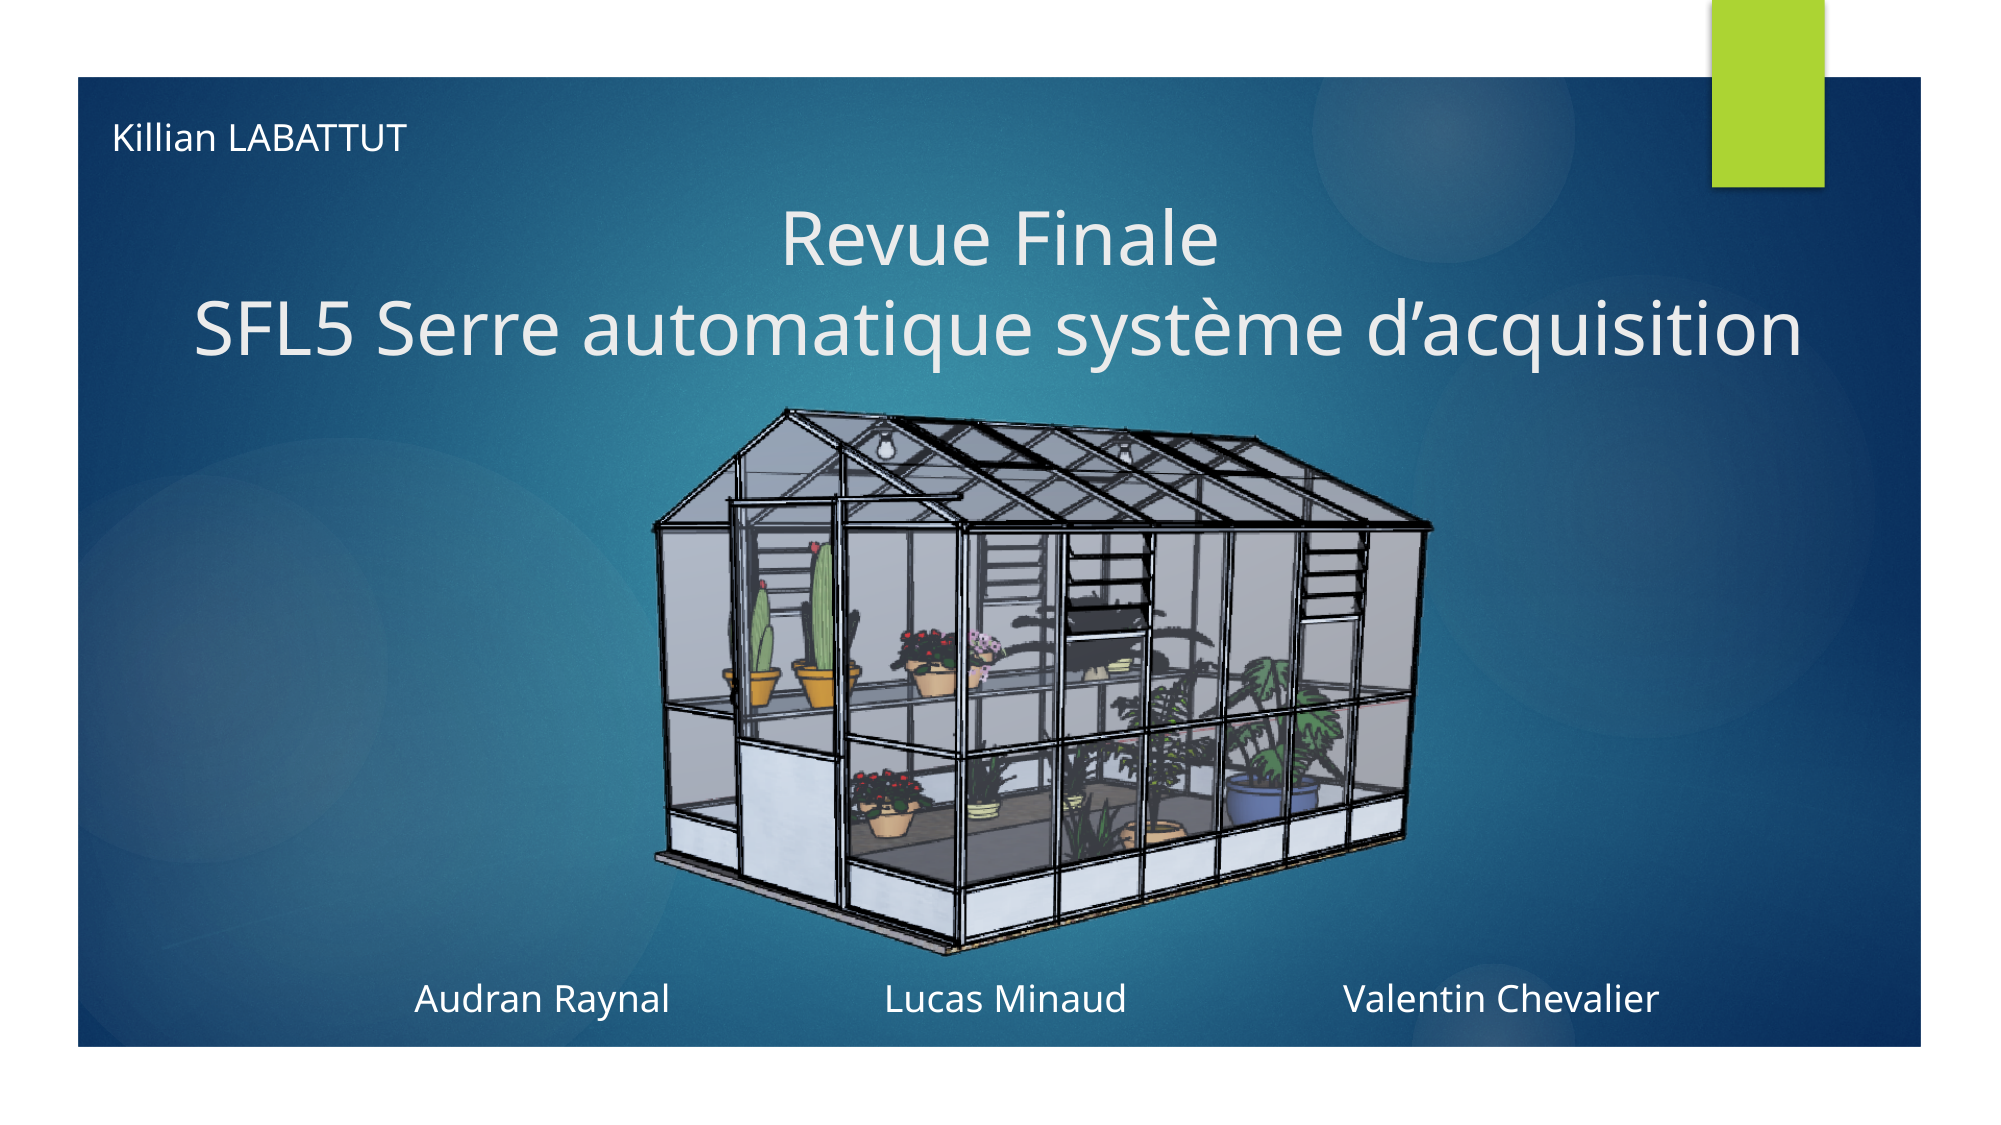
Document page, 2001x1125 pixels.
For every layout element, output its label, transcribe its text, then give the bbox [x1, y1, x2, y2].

title Revue Finale SFL5 Serre automatique système d’acquisition [147, 242, 1853, 378]
text_box Audran Raynal [399, 967, 686, 1028]
picture [615, 400, 1441, 977]
text_box Valentin Chevalier [1328, 967, 1676, 1027]
text_box Lucas Minaud [869, 967, 1143, 1028]
text_box Killian LABATTUT [96, 107, 423, 167]
